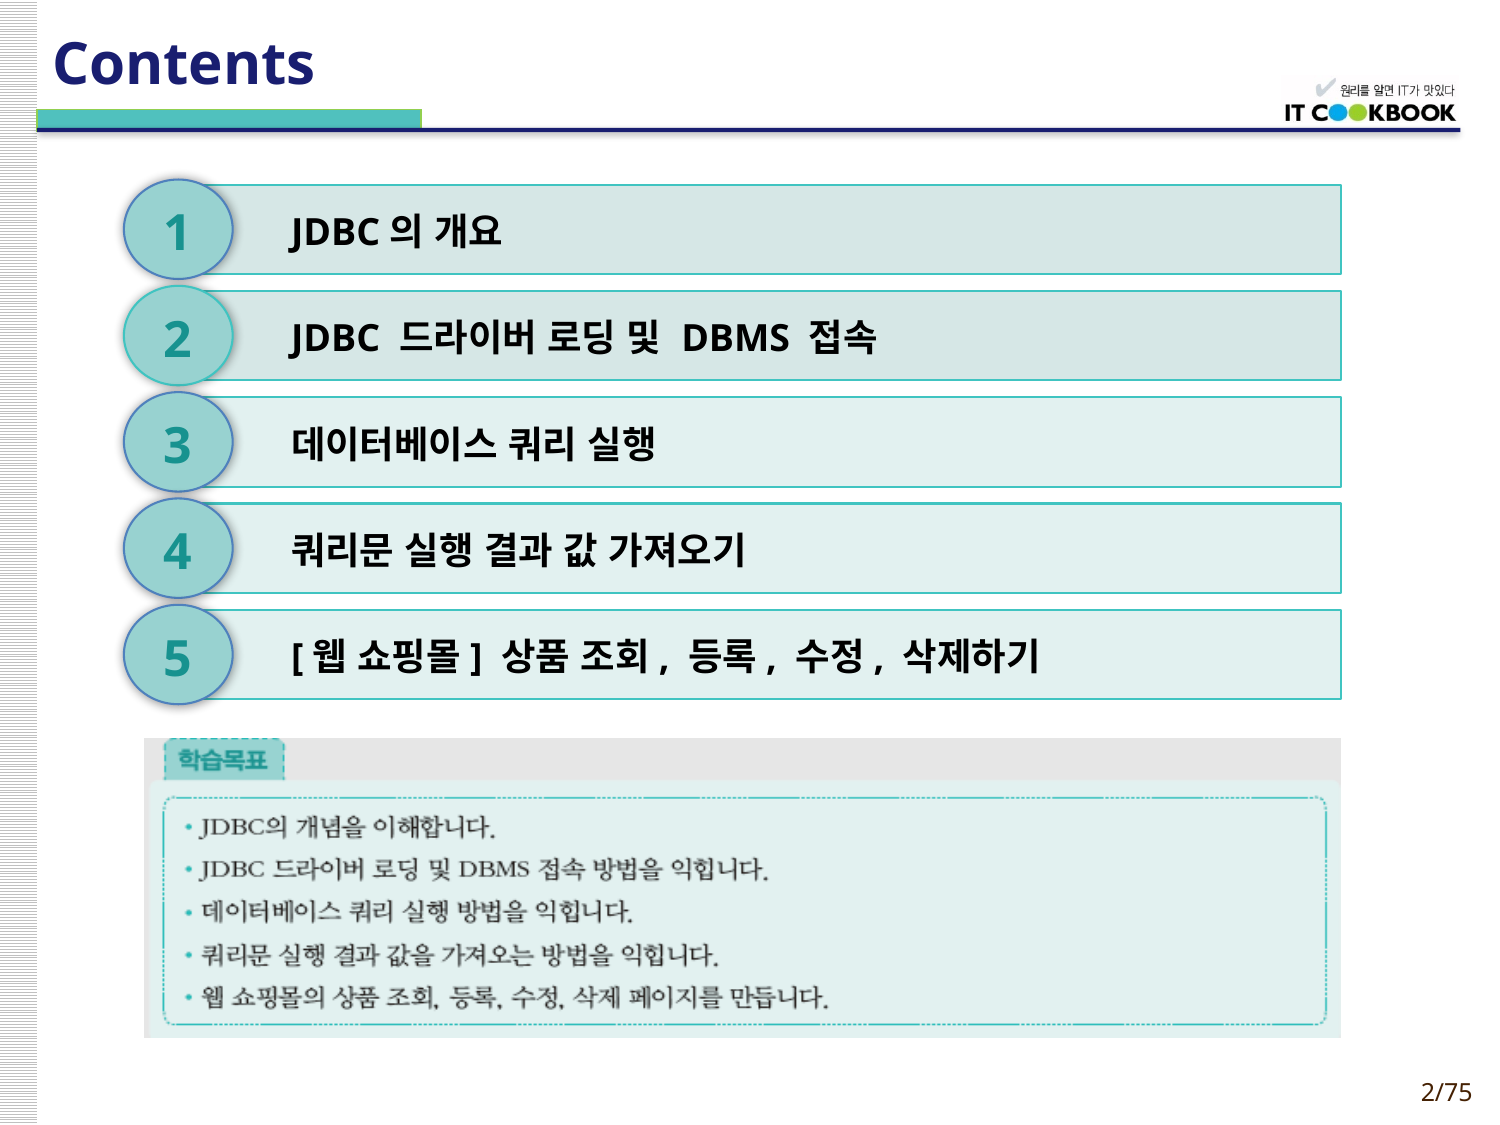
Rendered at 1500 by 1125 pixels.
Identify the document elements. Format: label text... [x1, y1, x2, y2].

text_box [121, 390, 235, 492]
text_box 데이터베이스 쿼리 실행 [276, 413, 1292, 473]
text_box 5 [144, 618, 213, 694]
text_box [219, 608, 1343, 701]
text_box JDBC 드라이버 로딩 및 DBMS 접속 [276, 306, 1292, 367]
text_box [웹 쇼핑몰] 상품 조회, 등록, 수정, 삭제하기 [276, 625, 1292, 686]
text_box [218, 289, 1343, 382]
text_box 3 [144, 405, 213, 481]
text_box [121, 602, 235, 707]
picture [143, 737, 1341, 1039]
text_box [218, 182, 1343, 276]
text_box 1 [144, 193, 213, 268]
text_box 쿼리문 실행 결과 값 가져오기 [276, 519, 1292, 580]
text_box 4 [144, 512, 213, 587]
text_box [121, 496, 235, 598]
text_box [121, 177, 235, 280]
text_box 2 [144, 299, 213, 375]
text_box JDBC의 개요 [276, 200, 1292, 261]
picture [1281, 75, 1459, 123]
text_box [218, 501, 1343, 595]
text_box [218, 395, 1343, 489]
text_box [121, 283, 235, 386]
